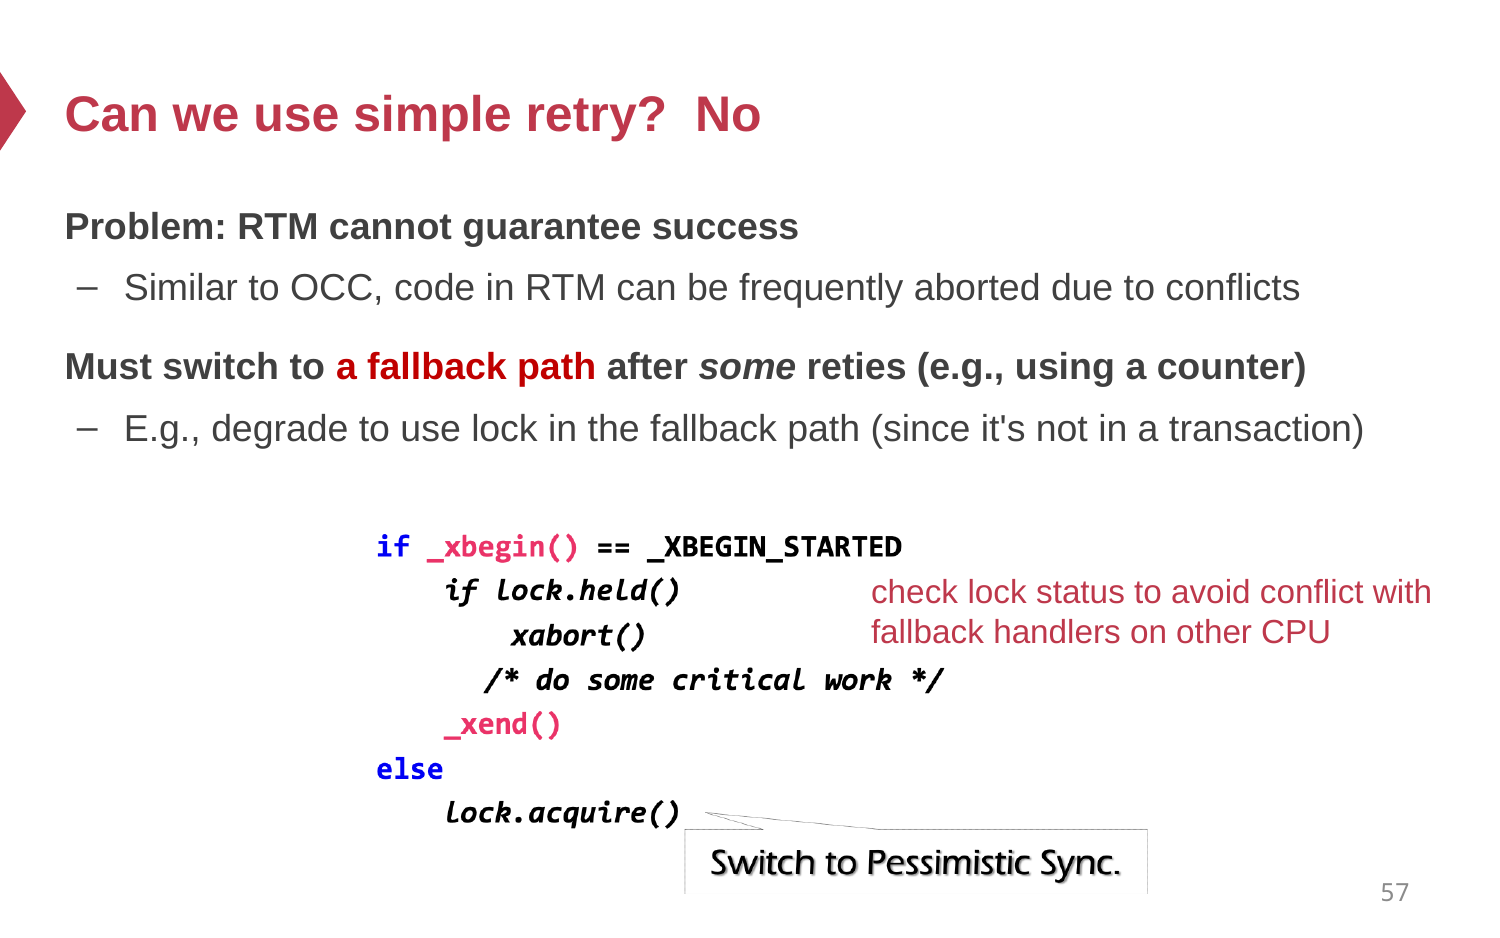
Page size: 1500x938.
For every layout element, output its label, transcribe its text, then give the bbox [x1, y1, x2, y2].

title Can we use simple retry? No [49, 37, 1400, 185]
slide_number 57 [1074, 868, 1425, 919]
text_box check lock status to avoid conflict with fallback handlers on other CPU [1199, 563, 1483, 658]
picture [306, 508, 1194, 895]
list Problem: RTM cannot guarantee success Similar to OCC, code in RTM can be frequently aborted due to conflicts Must switch to a fallback path after some reties (e.g., using a counter) E.g., degrade to use lock in the fallback path (since it's not in a transaction) [49, 185, 1400, 804]
